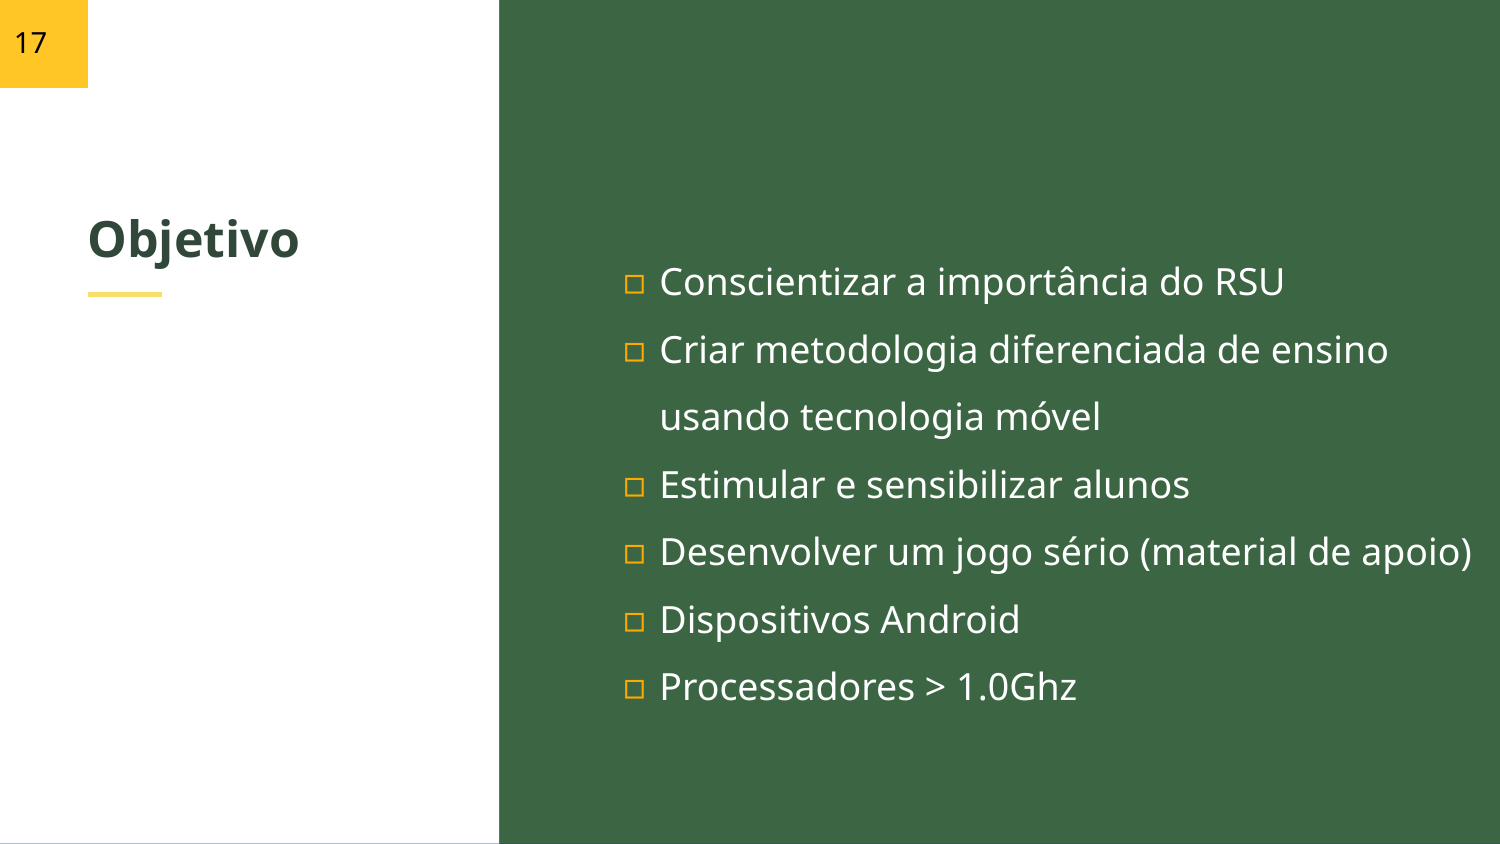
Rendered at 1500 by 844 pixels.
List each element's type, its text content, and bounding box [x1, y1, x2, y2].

slide_number 17 [0, 0, 89, 88]
list Conscientizar a importância do RSU Criar metodologia diferenciada de ensino usando tecnologia móvel Estimular e sensibilizar alunos Desenvolver um jogo sério (material de apoio) Dispositivos Android Processadores > 1.0Ghz [569, 220, 1500, 808]
title Objetivo [72, 171, 425, 283]
